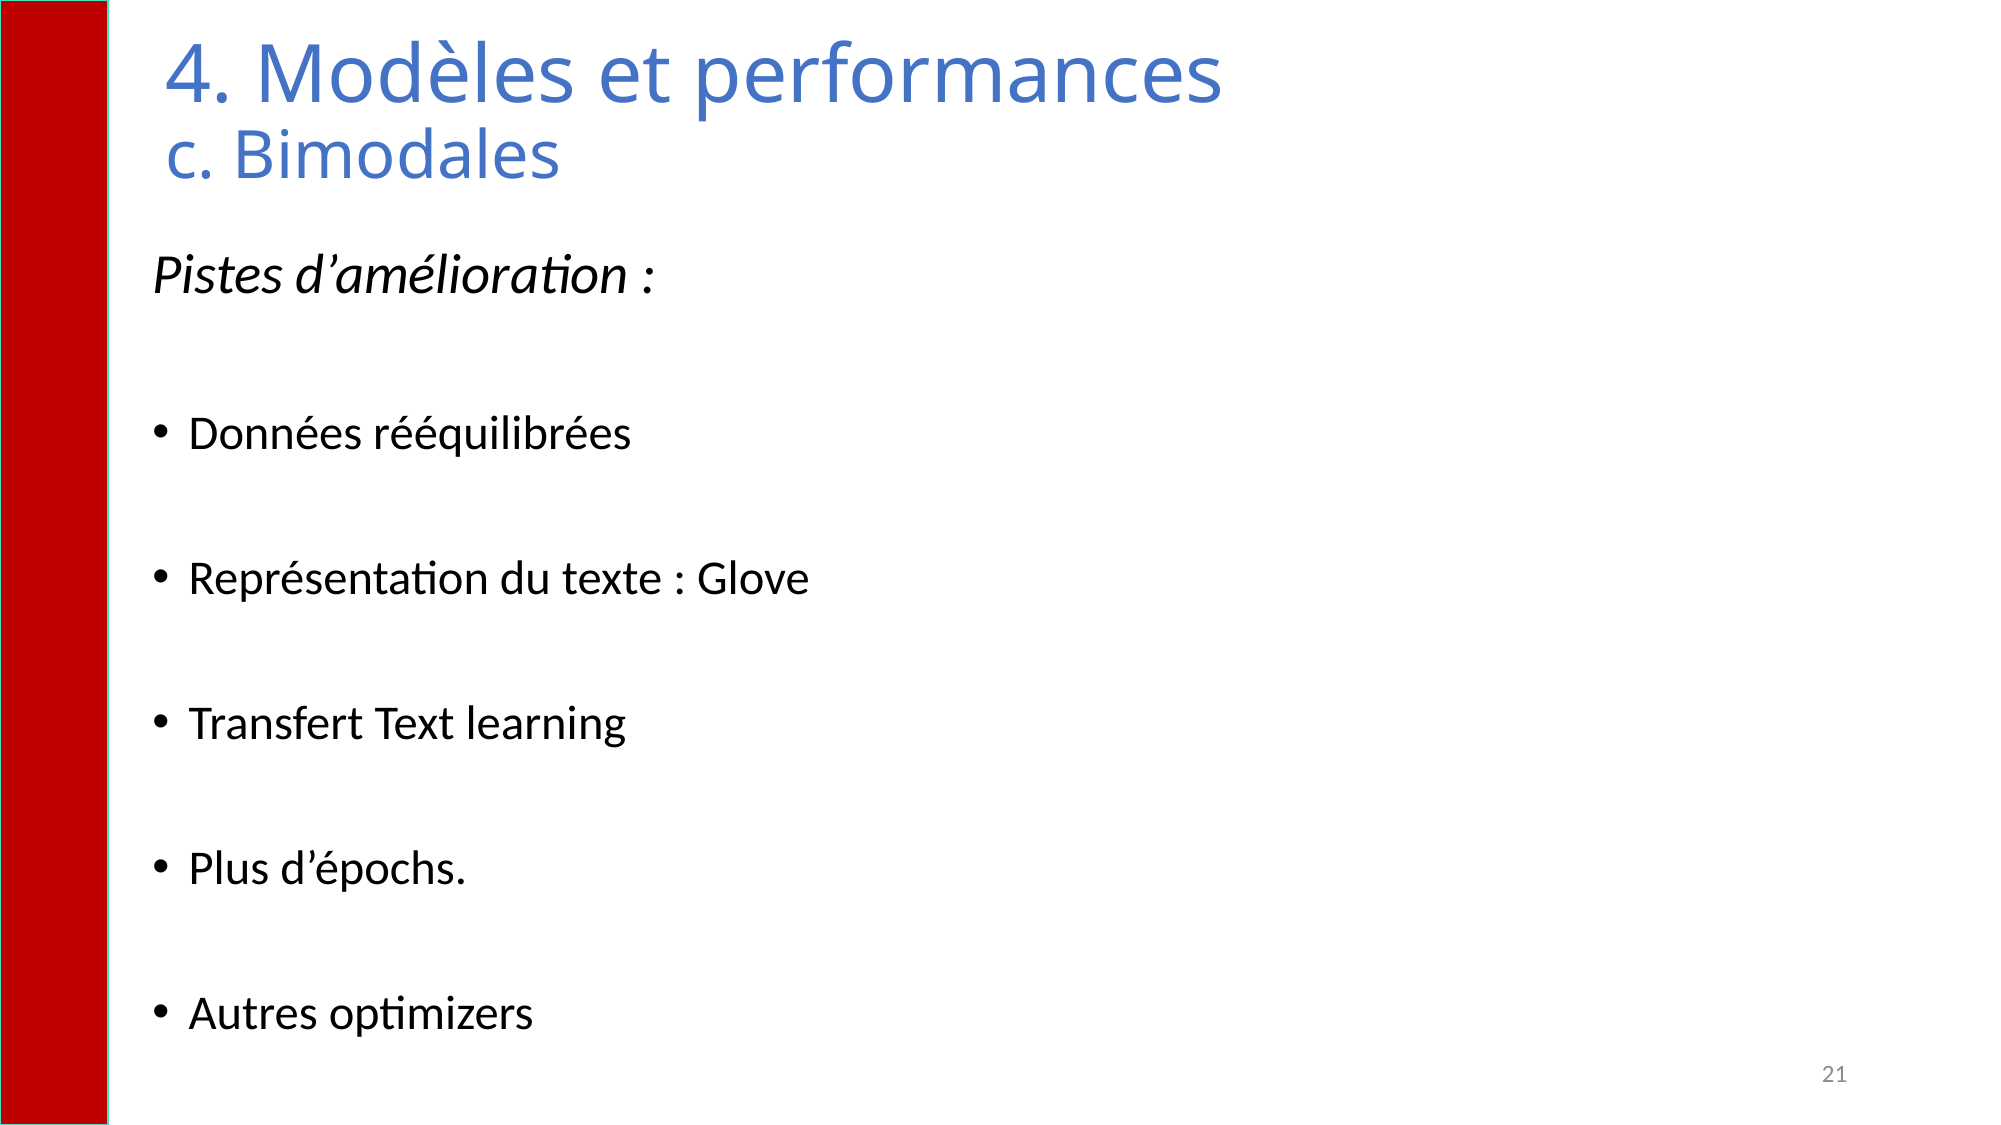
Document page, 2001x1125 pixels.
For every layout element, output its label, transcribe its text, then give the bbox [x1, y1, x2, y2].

slide_number 21 [1412, 1042, 1863, 1103]
text_box [0, 0, 109, 1125]
text_box c. Bimodales [150, 105, 1825, 208]
text_box 4. Modèles et performances [150, 24, 1825, 105]
text_box Pistes d’amélioration : Données rééquilibrées Représentation du texte : Glove Transfert Text learning Plus d’épochs. Autres optimizers [137, 237, 1863, 1048]
